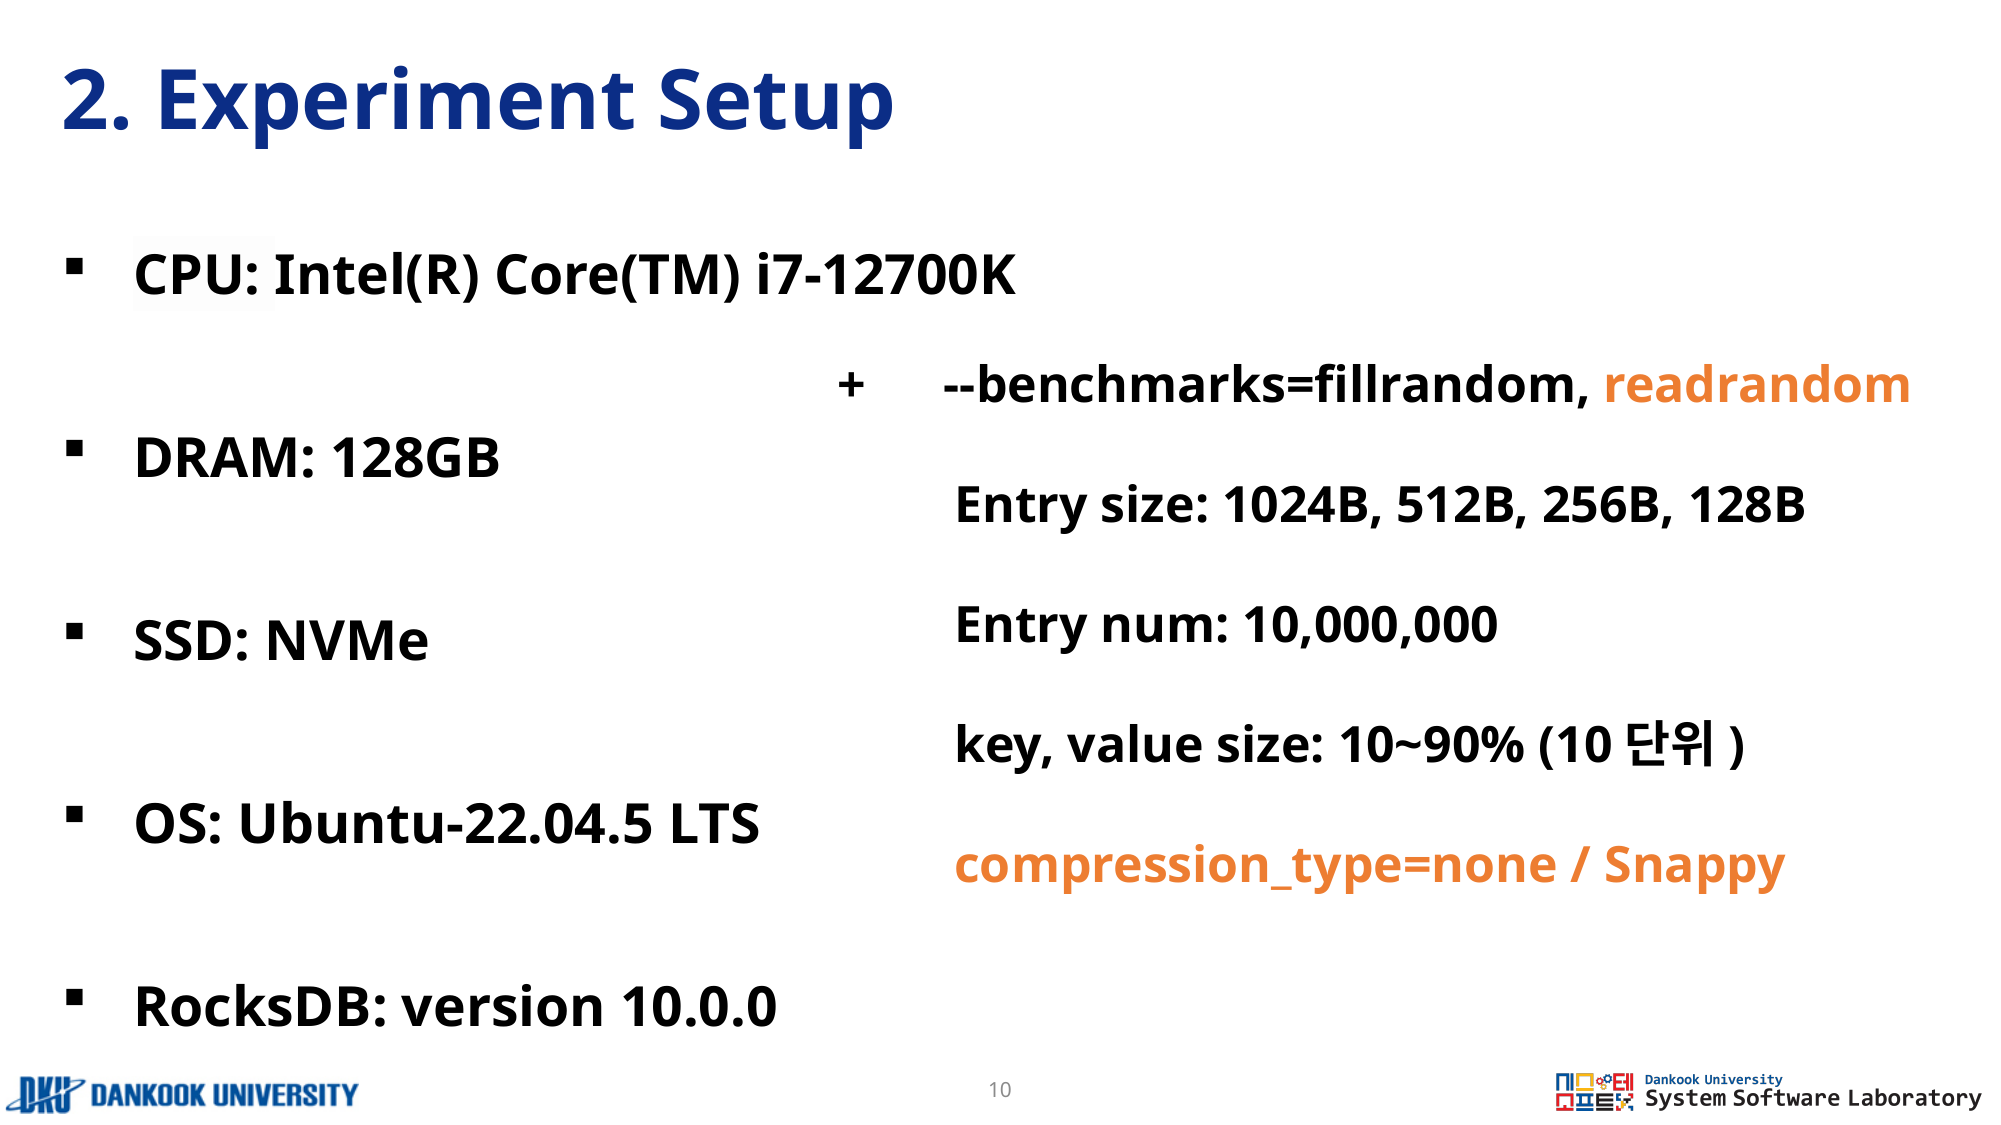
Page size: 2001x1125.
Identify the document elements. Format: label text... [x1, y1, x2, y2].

list CPU: Intel(R) Core(TM) i7-12700K DRAM: 128GB SSD: NVMe OS: Ubuntu-22.04.5 LTS RocksDB: version 10.0.0 [46, 219, 1945, 1050]
text_box + --benchmarks=fillrandom, readrandom Entry size: 1024B, 512B, 256B, 128B Entry num: 10,000,000 key, value size: 10~90% (10단위) compression_type=none / Snappy [822, 345, 1929, 901]
picture [5, 1076, 359, 1114]
slide_number 10 [774, 1067, 1225, 1116]
picture [1548, 1064, 2001, 1125]
title 2. Experiment Setup [46, 34, 1504, 171]
